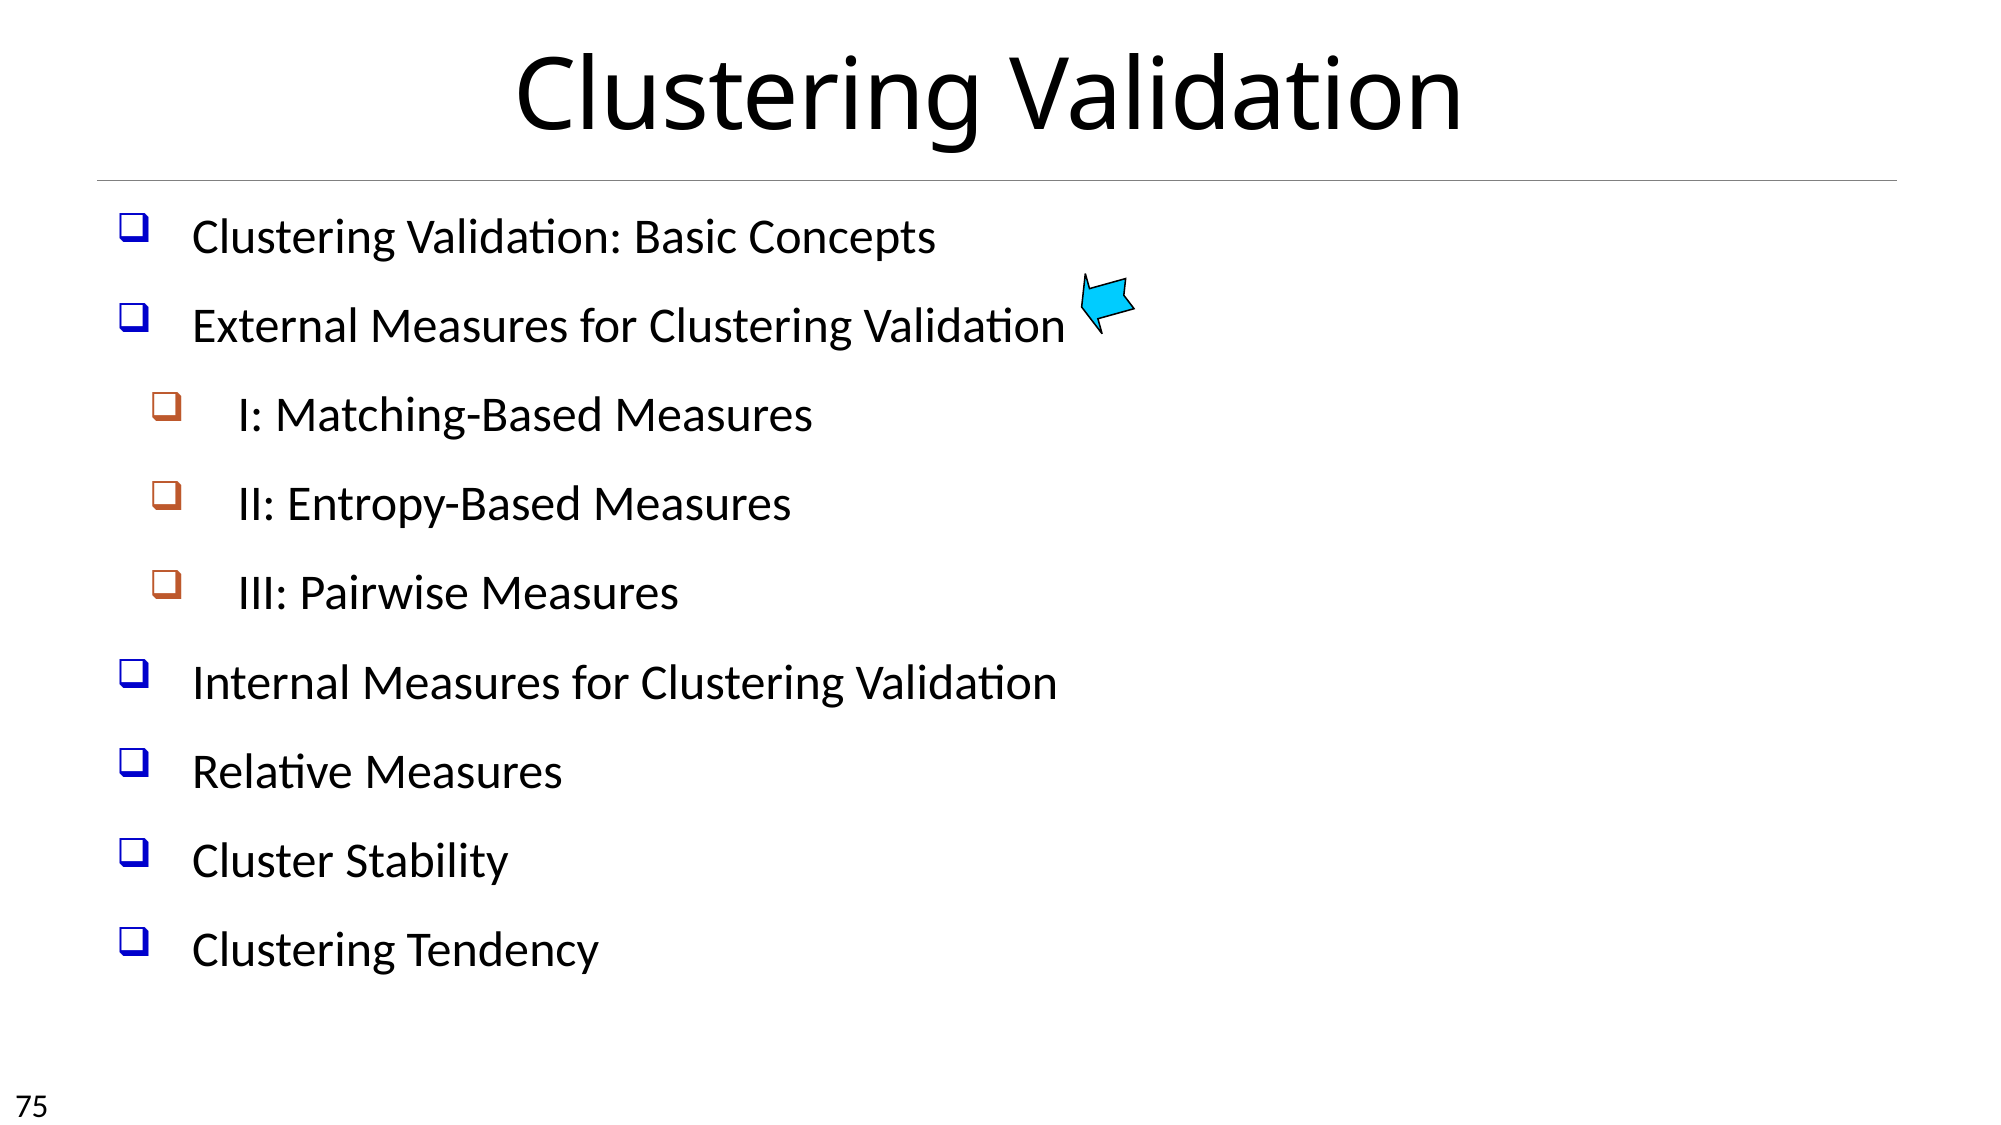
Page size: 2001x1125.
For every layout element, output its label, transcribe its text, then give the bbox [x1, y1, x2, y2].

list Clustering Validation: Basic Concepts External Measures for Clustering Validation I: Matching-Based Measures II: Entropy-Based Measures III: Pairwise Measures Internal Measures for Clustering Validation Relative Measures Cluster Stability Clustering Tendency [101, 195, 1725, 1108]
title Clustering Validation [57, 36, 1923, 158]
text_box [1081, 273, 1135, 334]
